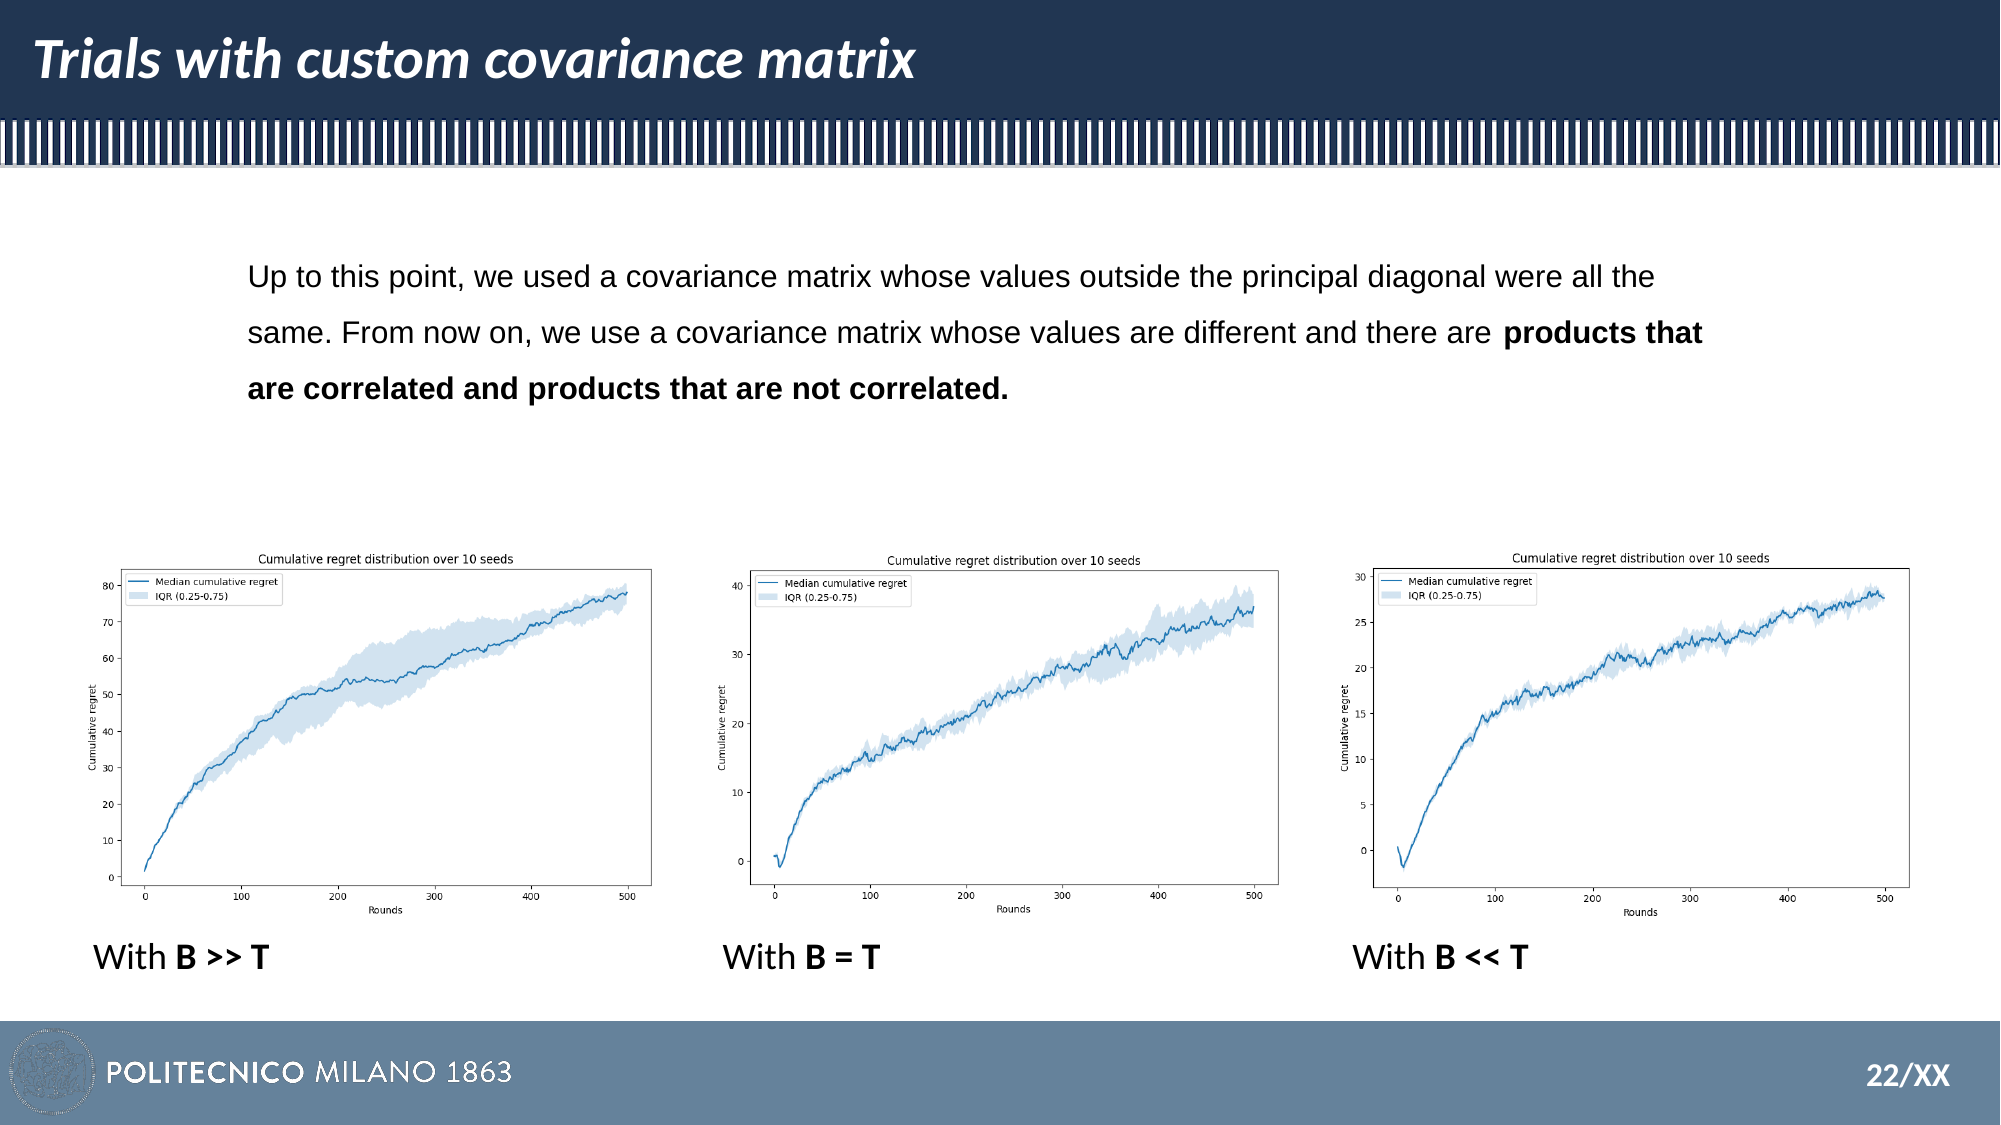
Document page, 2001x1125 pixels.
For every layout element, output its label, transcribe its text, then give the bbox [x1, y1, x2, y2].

picture [707, 551, 1293, 924]
title Trials with custom covariance matrix [17, 14, 1161, 104]
text_box With B >> T [78, 925, 663, 985]
picture [0, 1021, 2000, 1125]
text_box Up to this point, we used a covariance matrix whose values outside the principal diagonal were all the same. From now on, we use a covariance matrix whose values are different and there are products that are correlated and products that are not correlated. [232, 222, 1768, 422]
text_box With B << T [1337, 930, 1922, 985]
text_box With B = T [707, 929, 1293, 985]
picture [80, 550, 666, 920]
slide_number ‹#›/XX [1806, 1043, 1966, 1104]
picture [0, 0, 2000, 168]
picture [1334, 547, 1925, 924]
